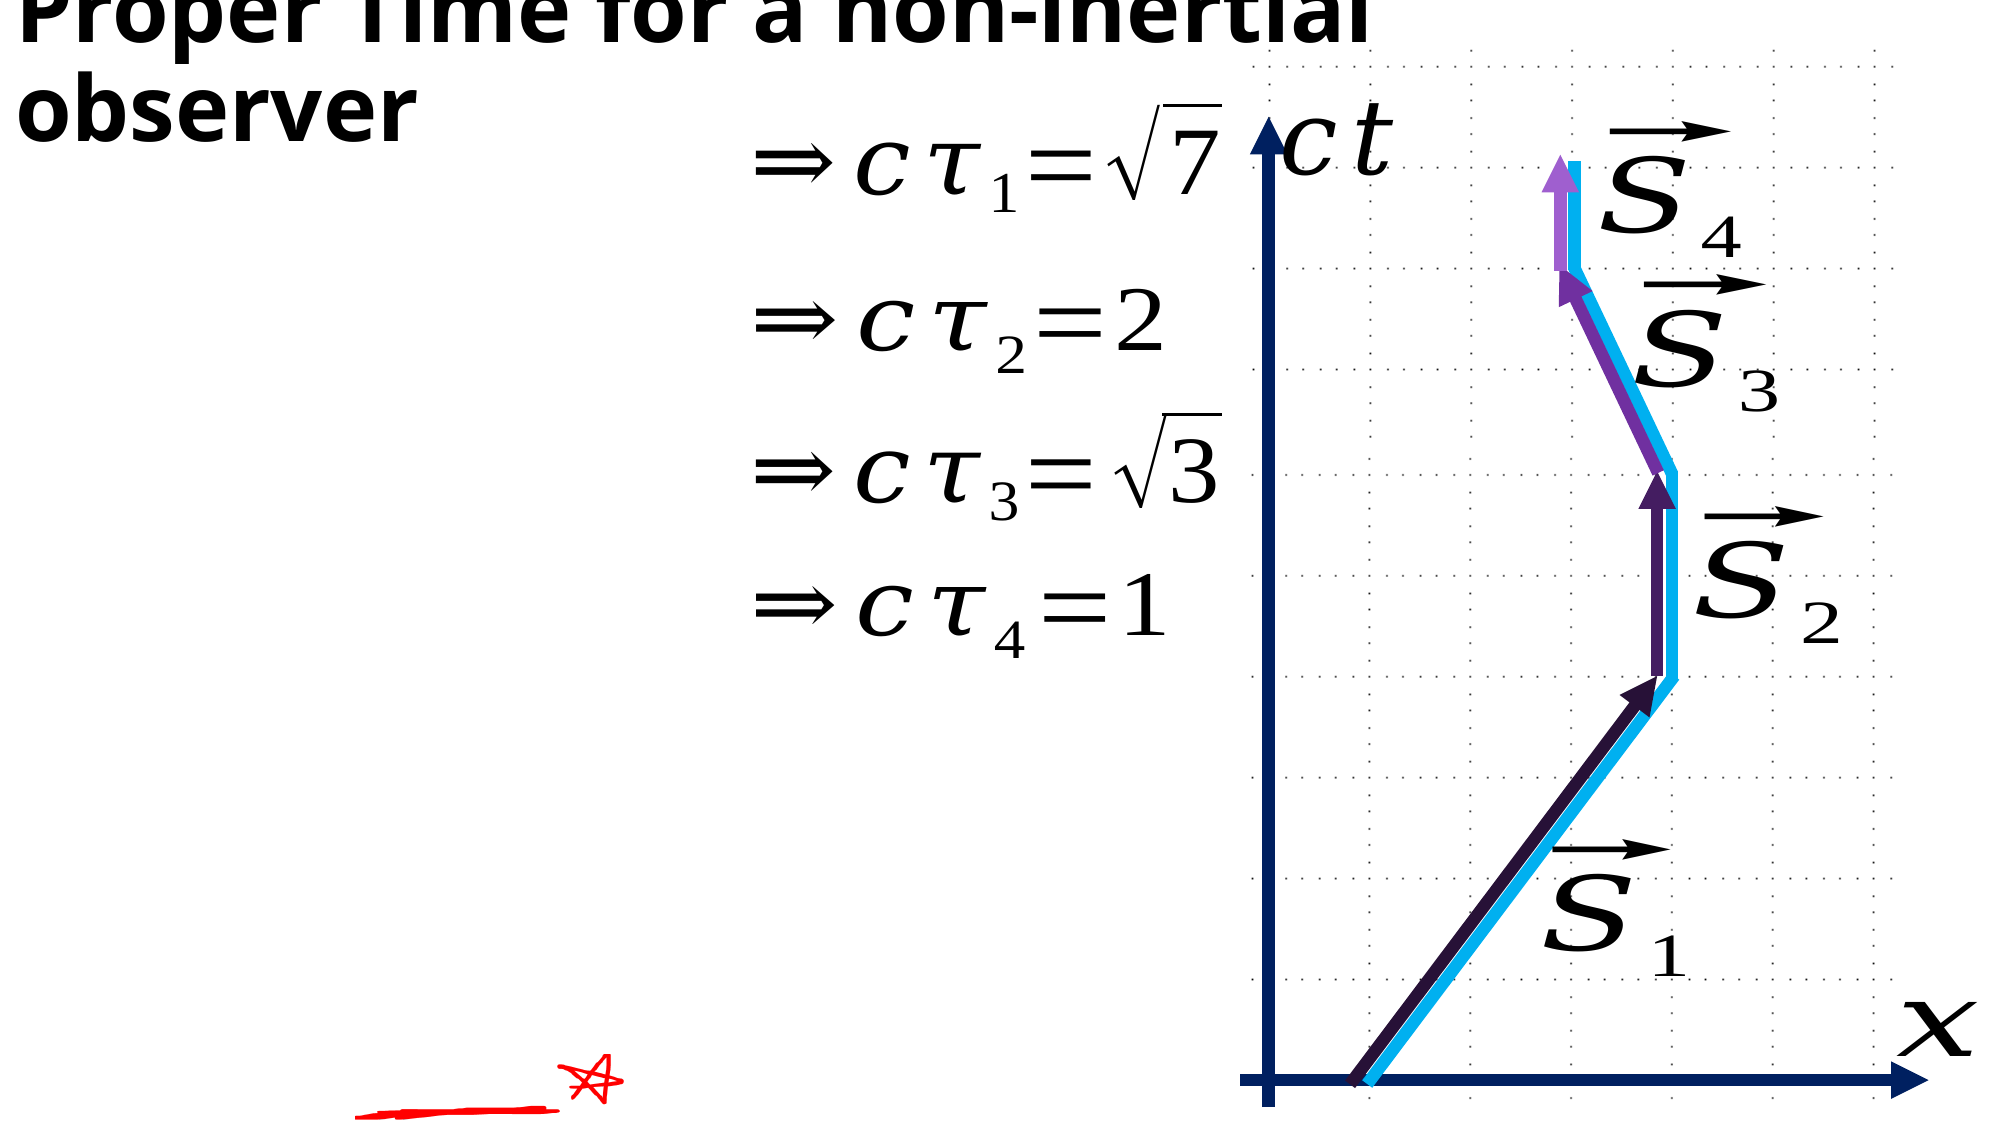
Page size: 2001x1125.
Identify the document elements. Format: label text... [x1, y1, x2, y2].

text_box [1239, 83, 1984, 1108]
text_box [1561, 160, 1675, 1084]
picture [355, 1054, 633, 1125]
picture [1241, 43, 1902, 83]
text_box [1349, 676, 1658, 1085]
title Proper Time for a non-inertial observer [0, 0, 1467, 124]
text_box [1559, 265, 1659, 473]
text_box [1367, 160, 1657, 676]
